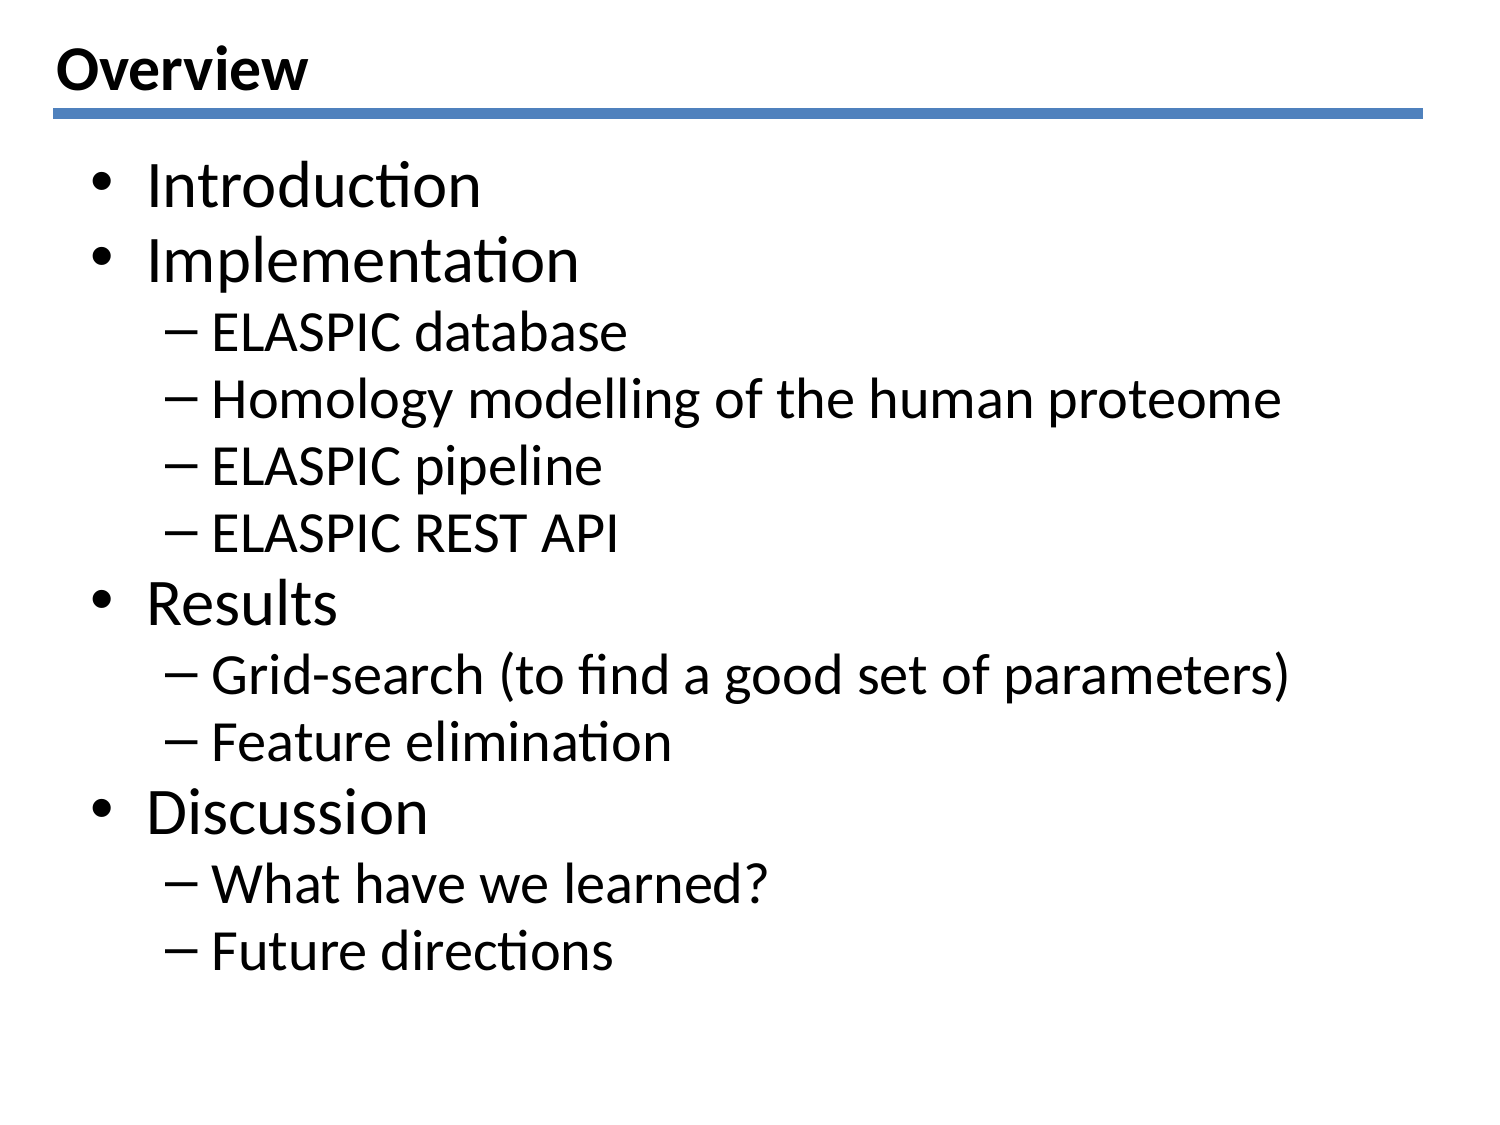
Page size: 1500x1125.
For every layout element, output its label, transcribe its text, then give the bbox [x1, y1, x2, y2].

title Overview [41, 19, 1483, 112]
list Introduction Implementation ELASPIC database Homology modelling of the human proteome ELASPIC pipeline ELASPIC REST API Results Grid-search (to find a good set of parameters) Feature elimination Discussion What have we learned? Future directions [75, 149, 1425, 1083]
